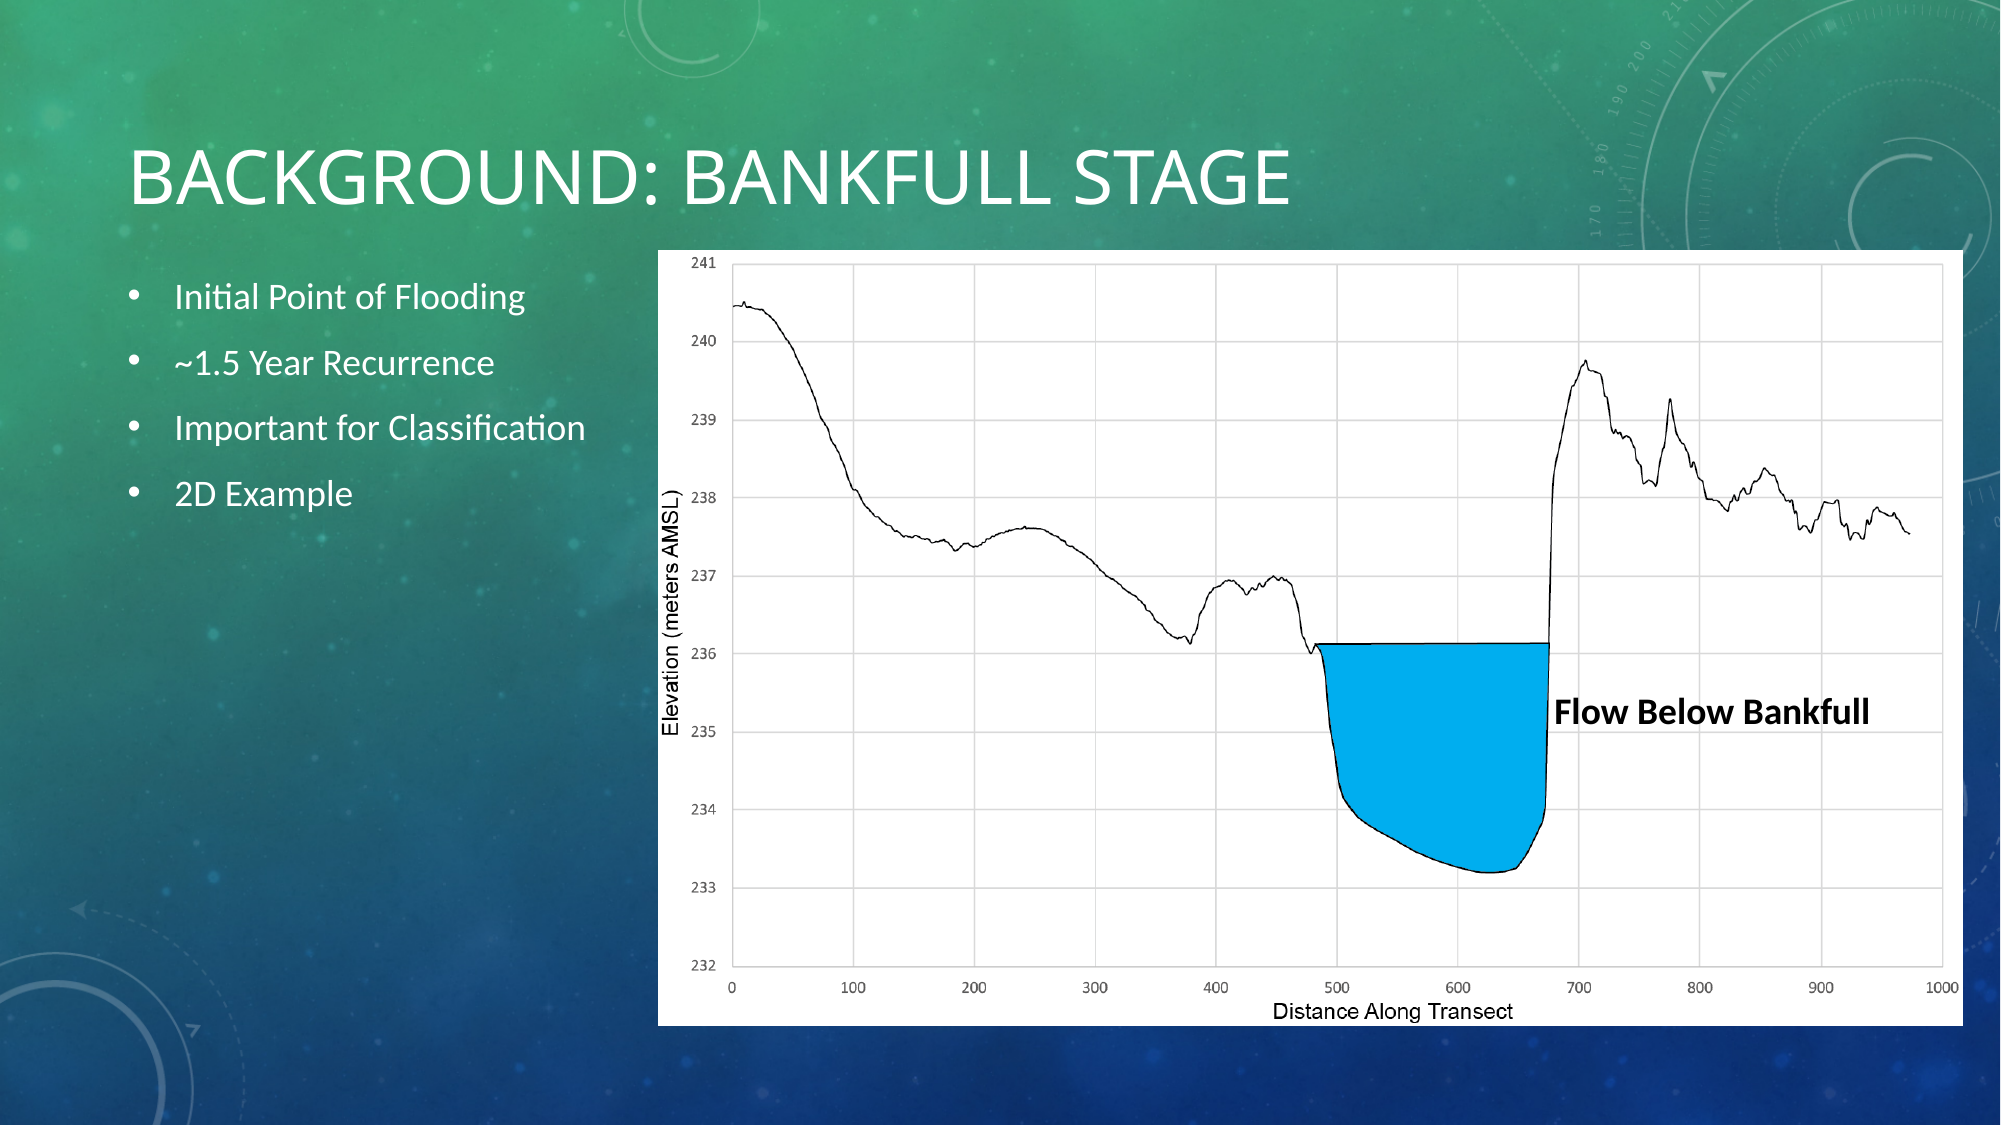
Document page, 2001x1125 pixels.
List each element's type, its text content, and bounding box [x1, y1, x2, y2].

title Background: Bankfull Stage [112, 99, 1775, 251]
list Initial Point of Flooding ~1.5 Year Recurrence Important for Classification 2D Example [112, 264, 652, 950]
picture [0, 0, 2001, 1125]
